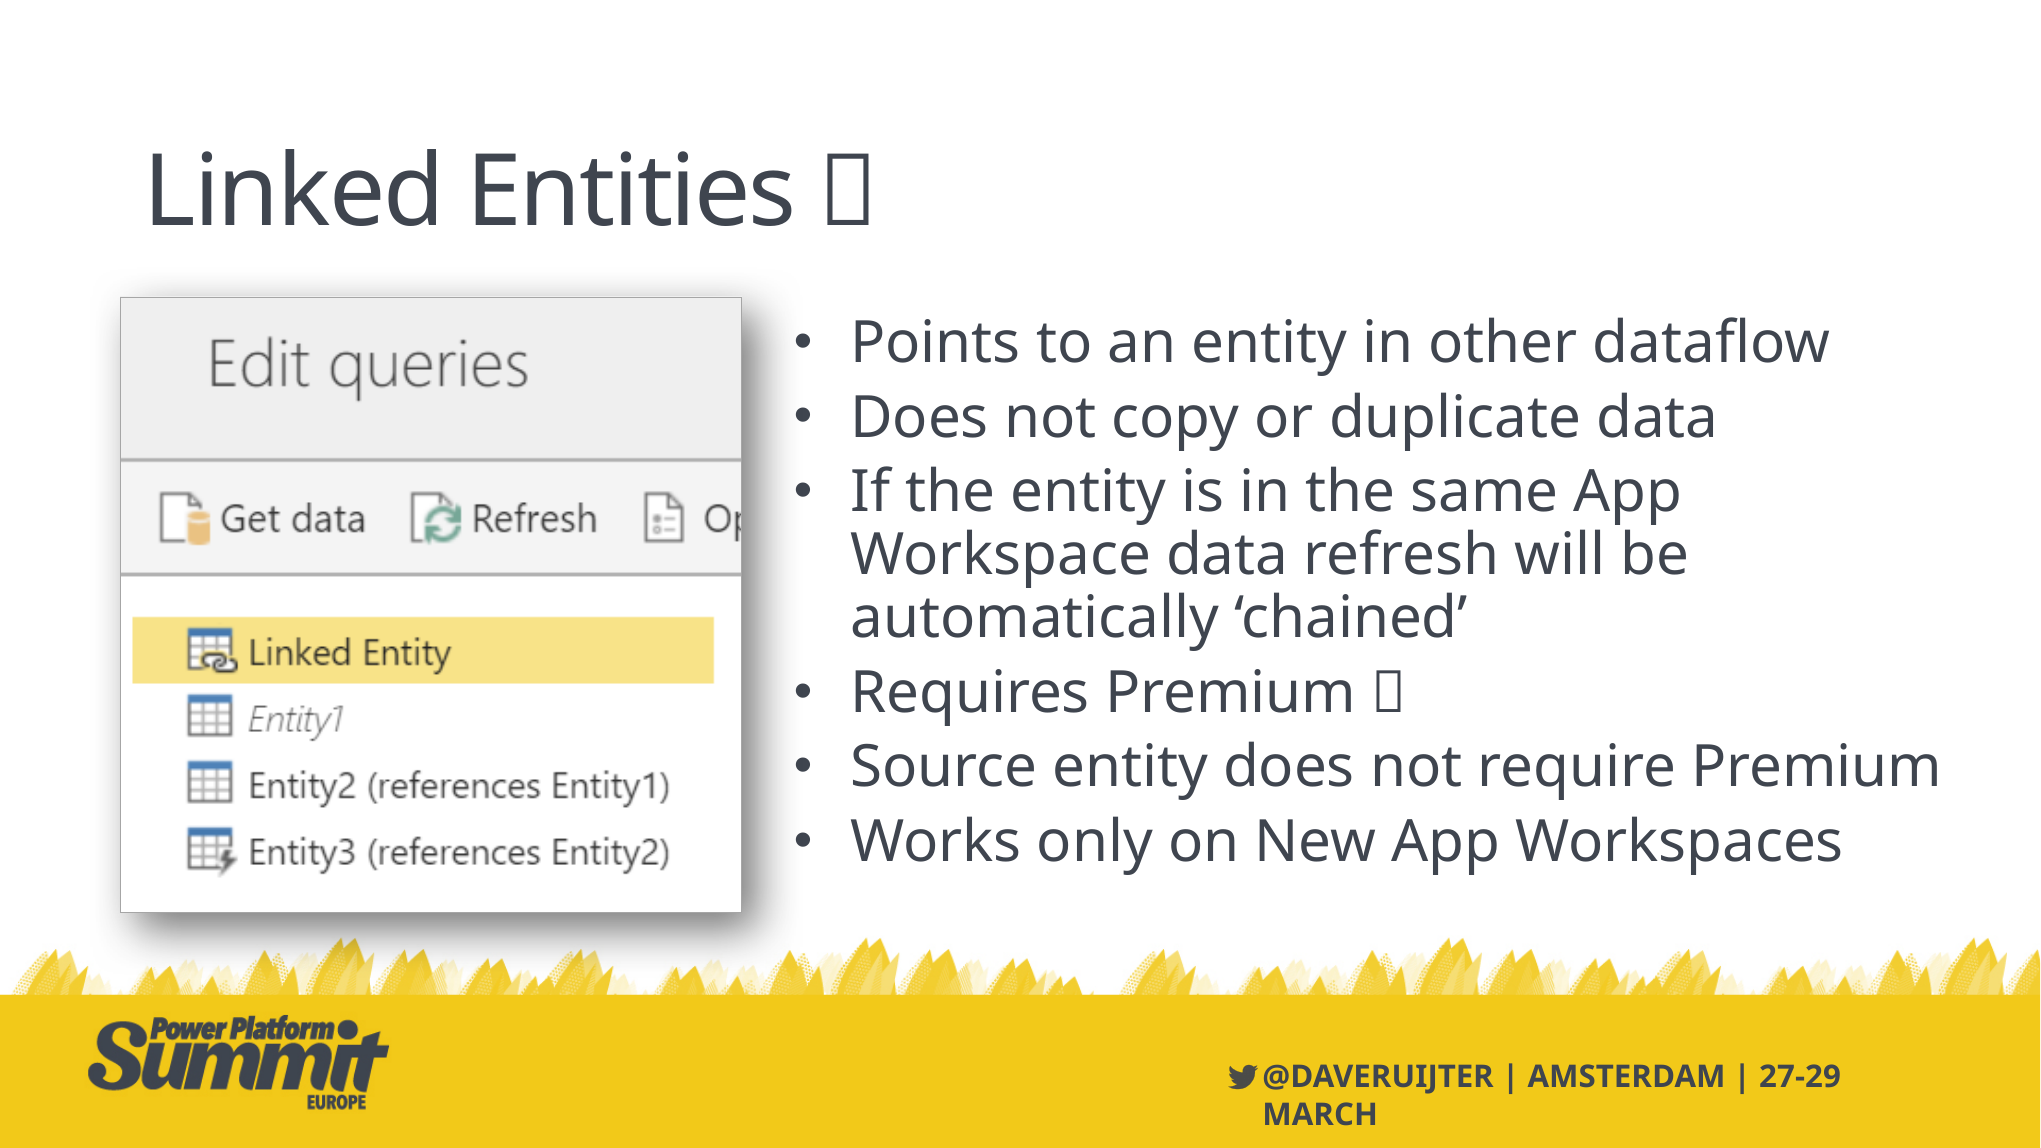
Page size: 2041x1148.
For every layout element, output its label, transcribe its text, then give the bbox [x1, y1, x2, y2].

list Points to an entity in other dataflow Does not copy or duplicate data If the entity is in the same App Workspace data refresh will be automatically ‘chained’ Requires Premium 💎 Source entity does not require Premium Works only on New App Workspaces [775, 297, 1996, 844]
title Linked Entities 🔗 [120, 123, 1996, 275]
picture [0, 0, 2041, 1148]
